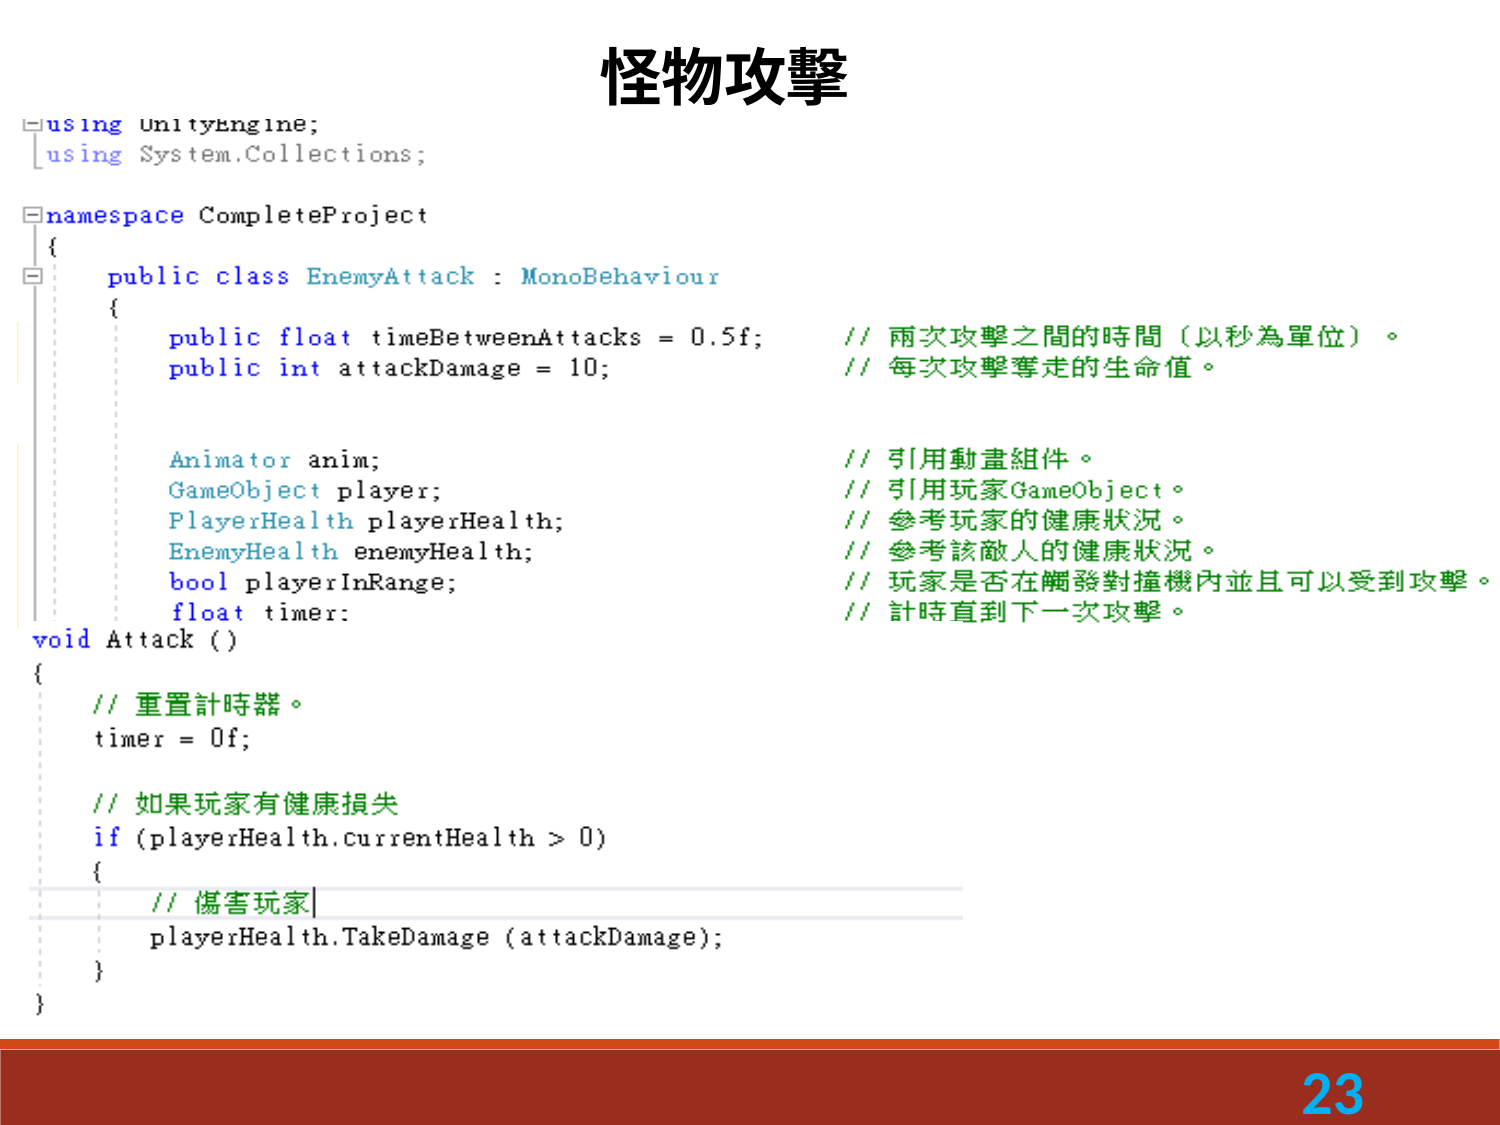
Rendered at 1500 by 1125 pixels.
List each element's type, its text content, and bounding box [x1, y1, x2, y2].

slide_number 23 [1218, 1059, 1380, 1120]
text_box 怪物攻擊(略) [584, 30, 975, 116]
picture [17, 119, 1500, 1036]
